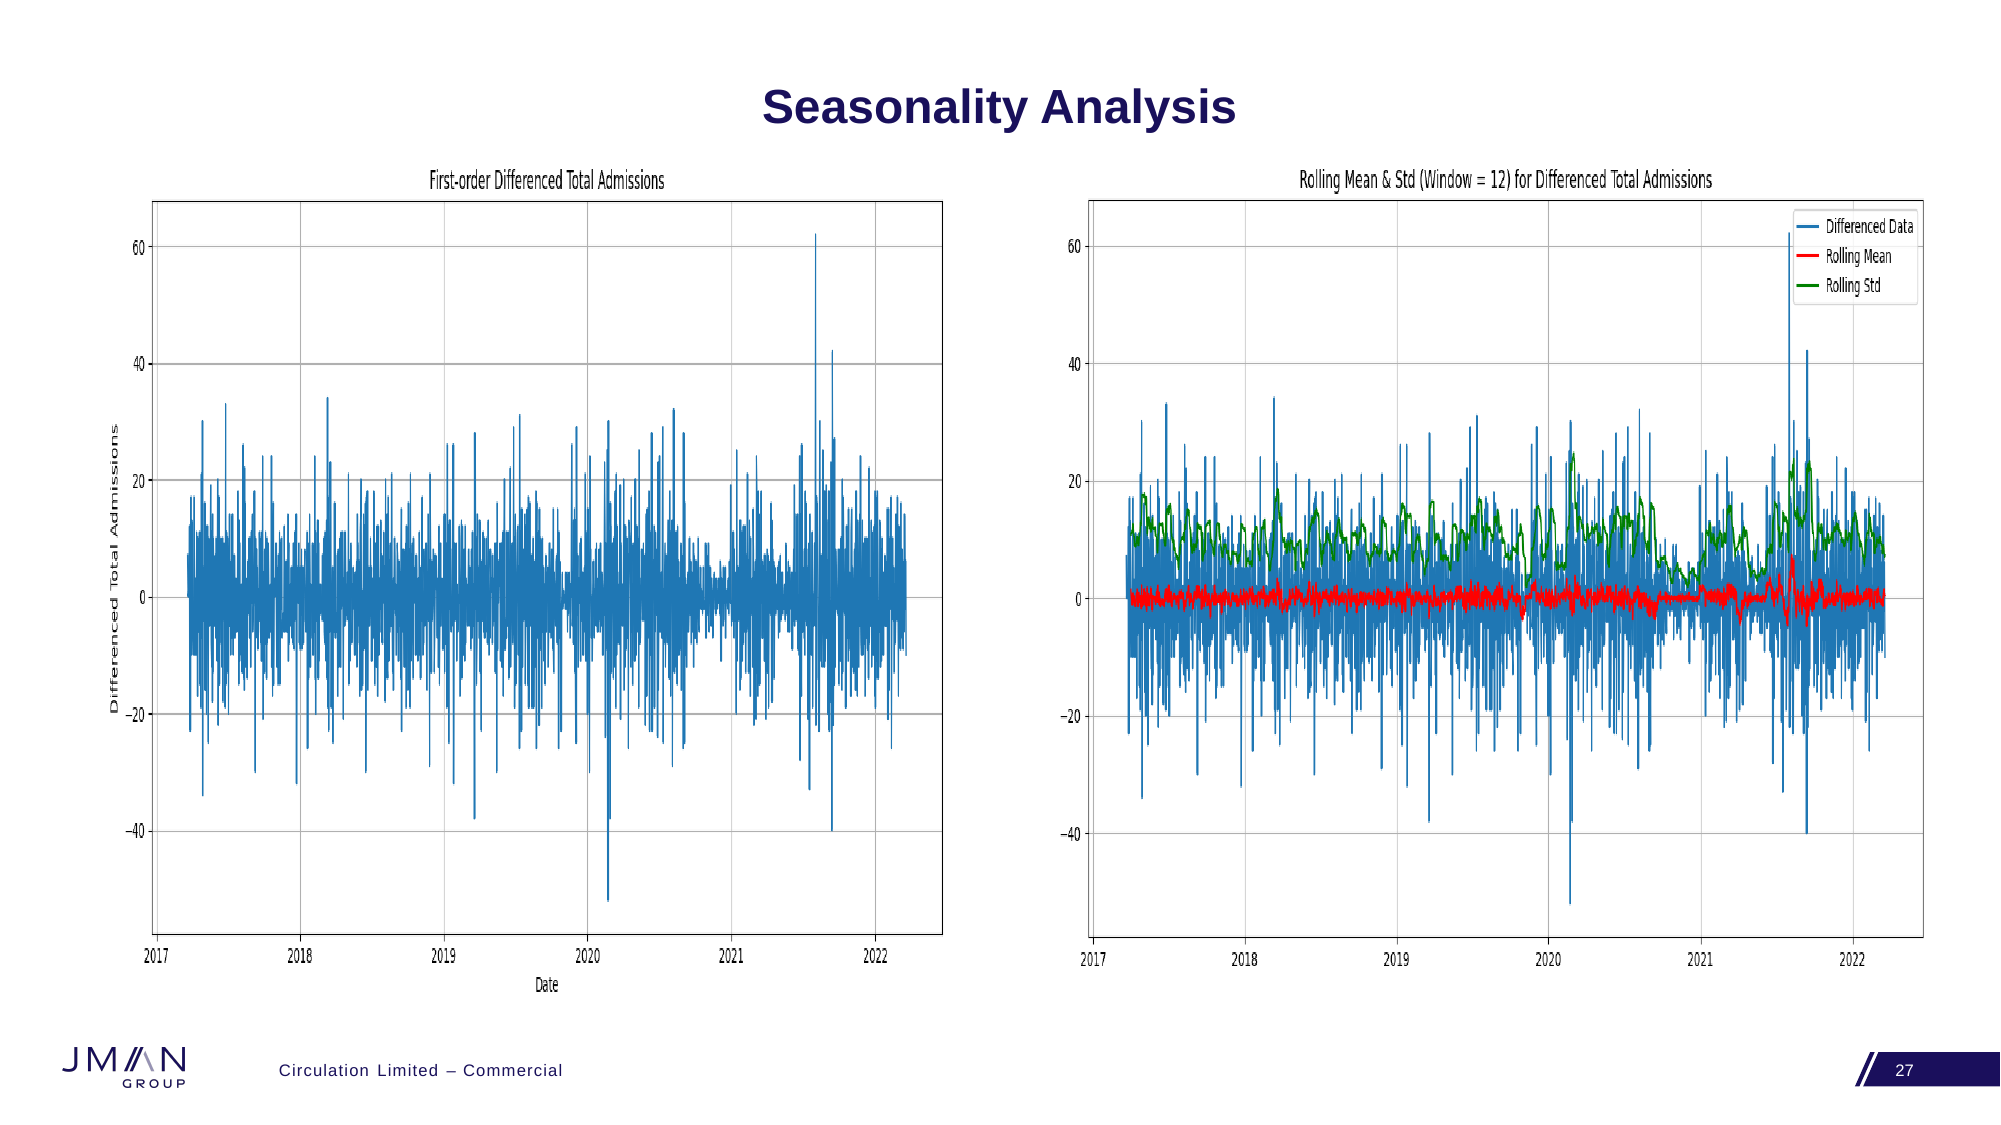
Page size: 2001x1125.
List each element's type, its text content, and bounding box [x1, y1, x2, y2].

picture [1052, 155, 1929, 985]
picture [62, 1047, 185, 1088]
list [103, 155, 948, 1011]
title Seasonality Analysis [62, 29, 1938, 187]
